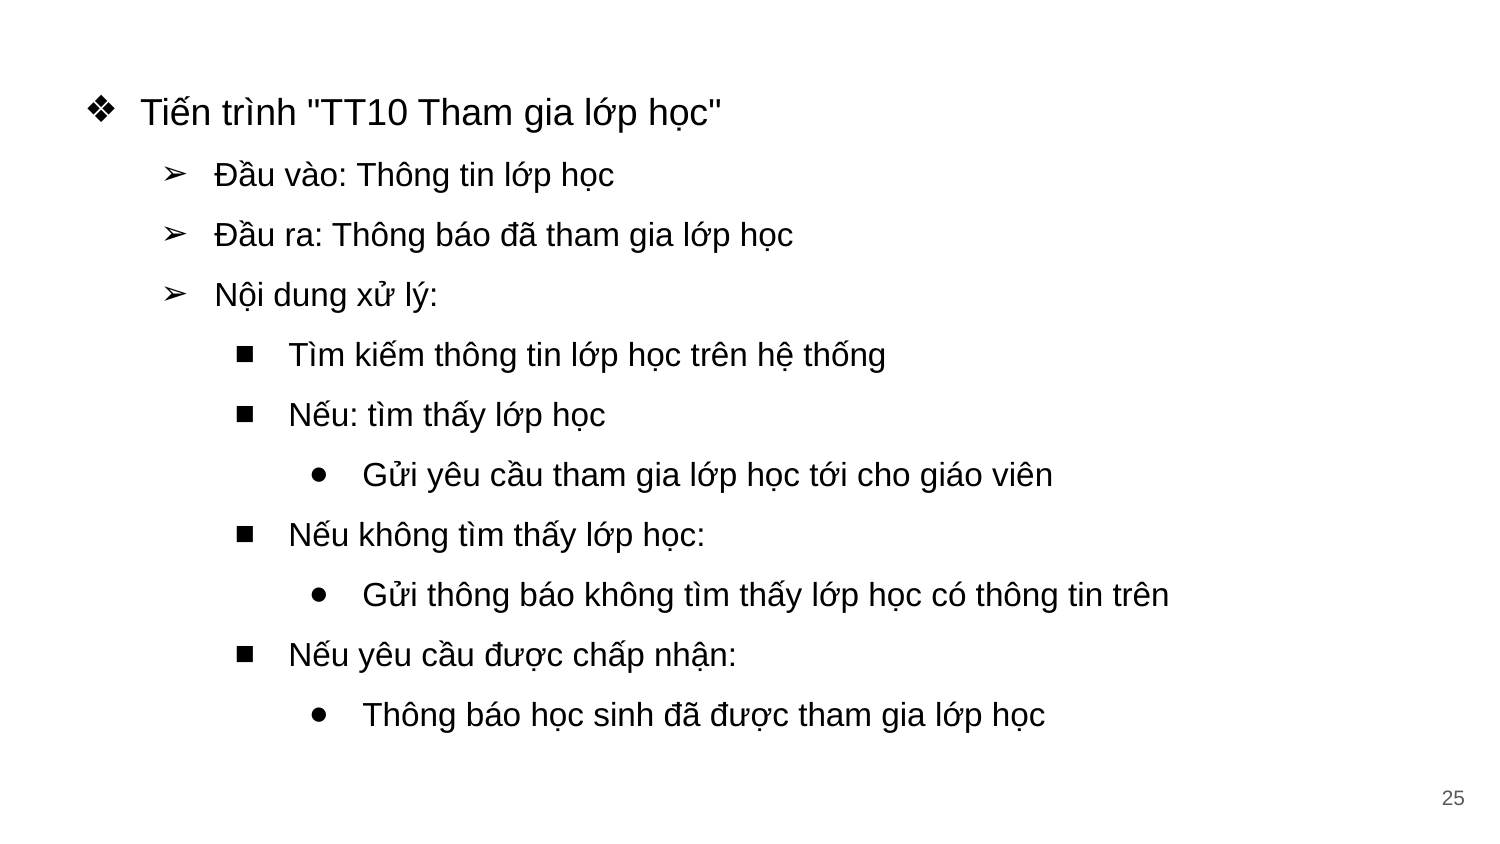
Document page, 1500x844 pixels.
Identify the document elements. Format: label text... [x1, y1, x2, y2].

slide_number ‹#› [1389, 764, 1480, 830]
list Tiến trình "TT10 Tham gia lớp học" Đầu vào: Thông tin lớp học Đầu ra: Thông báo đã tham gia lớp học Nội dung xử lý: Tìm kiếm thông tin lớp học trên hệ thống Nếu: tìm thấy lớp học Gửi yêu cầu tham gia lớp học tới cho giáo viên Nếu không tìm thấy lớp học: Gửi thông báo không tìm thấy lớp học có thông tin trên Nếu yêu cầu được chấp nhận: Thông báo học sinh đã được tham gia lớp học [51, 50, 1449, 750]
